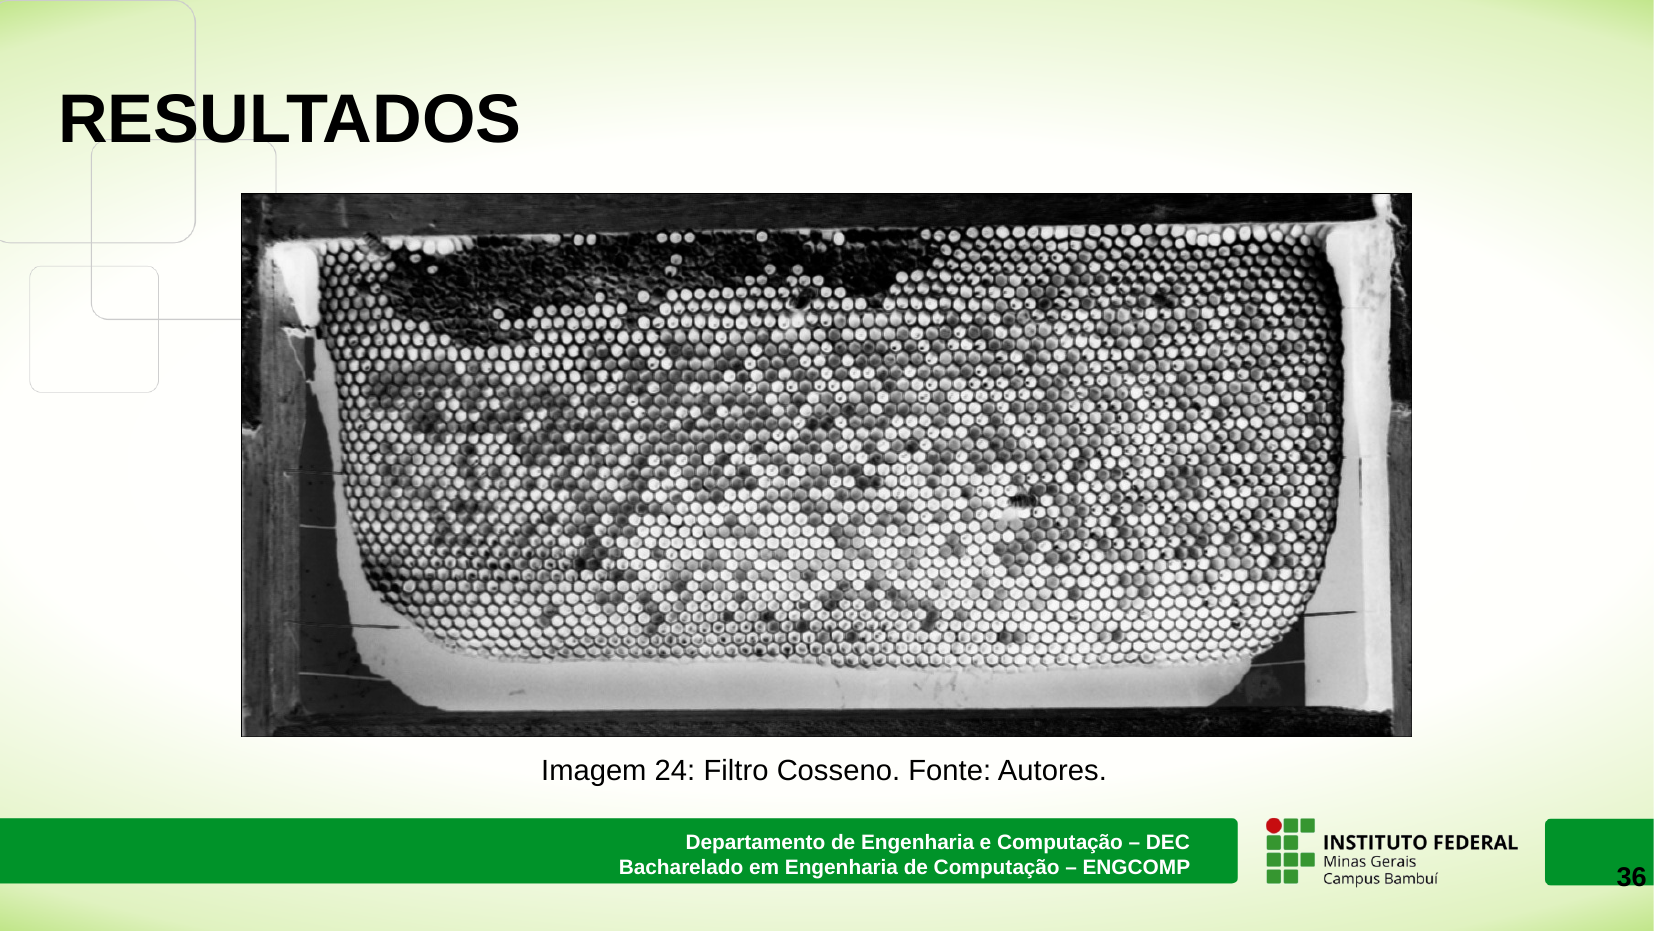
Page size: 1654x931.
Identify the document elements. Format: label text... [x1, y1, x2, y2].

picture [0, 0, 1654, 931]
slide_number ‹#› [1547, 859, 1647, 931]
text_box Imagem 24: Filtro Cosseno. Fonte: Autores. [242, 743, 1407, 807]
title RESULTADOS [58, 37, 1489, 193]
